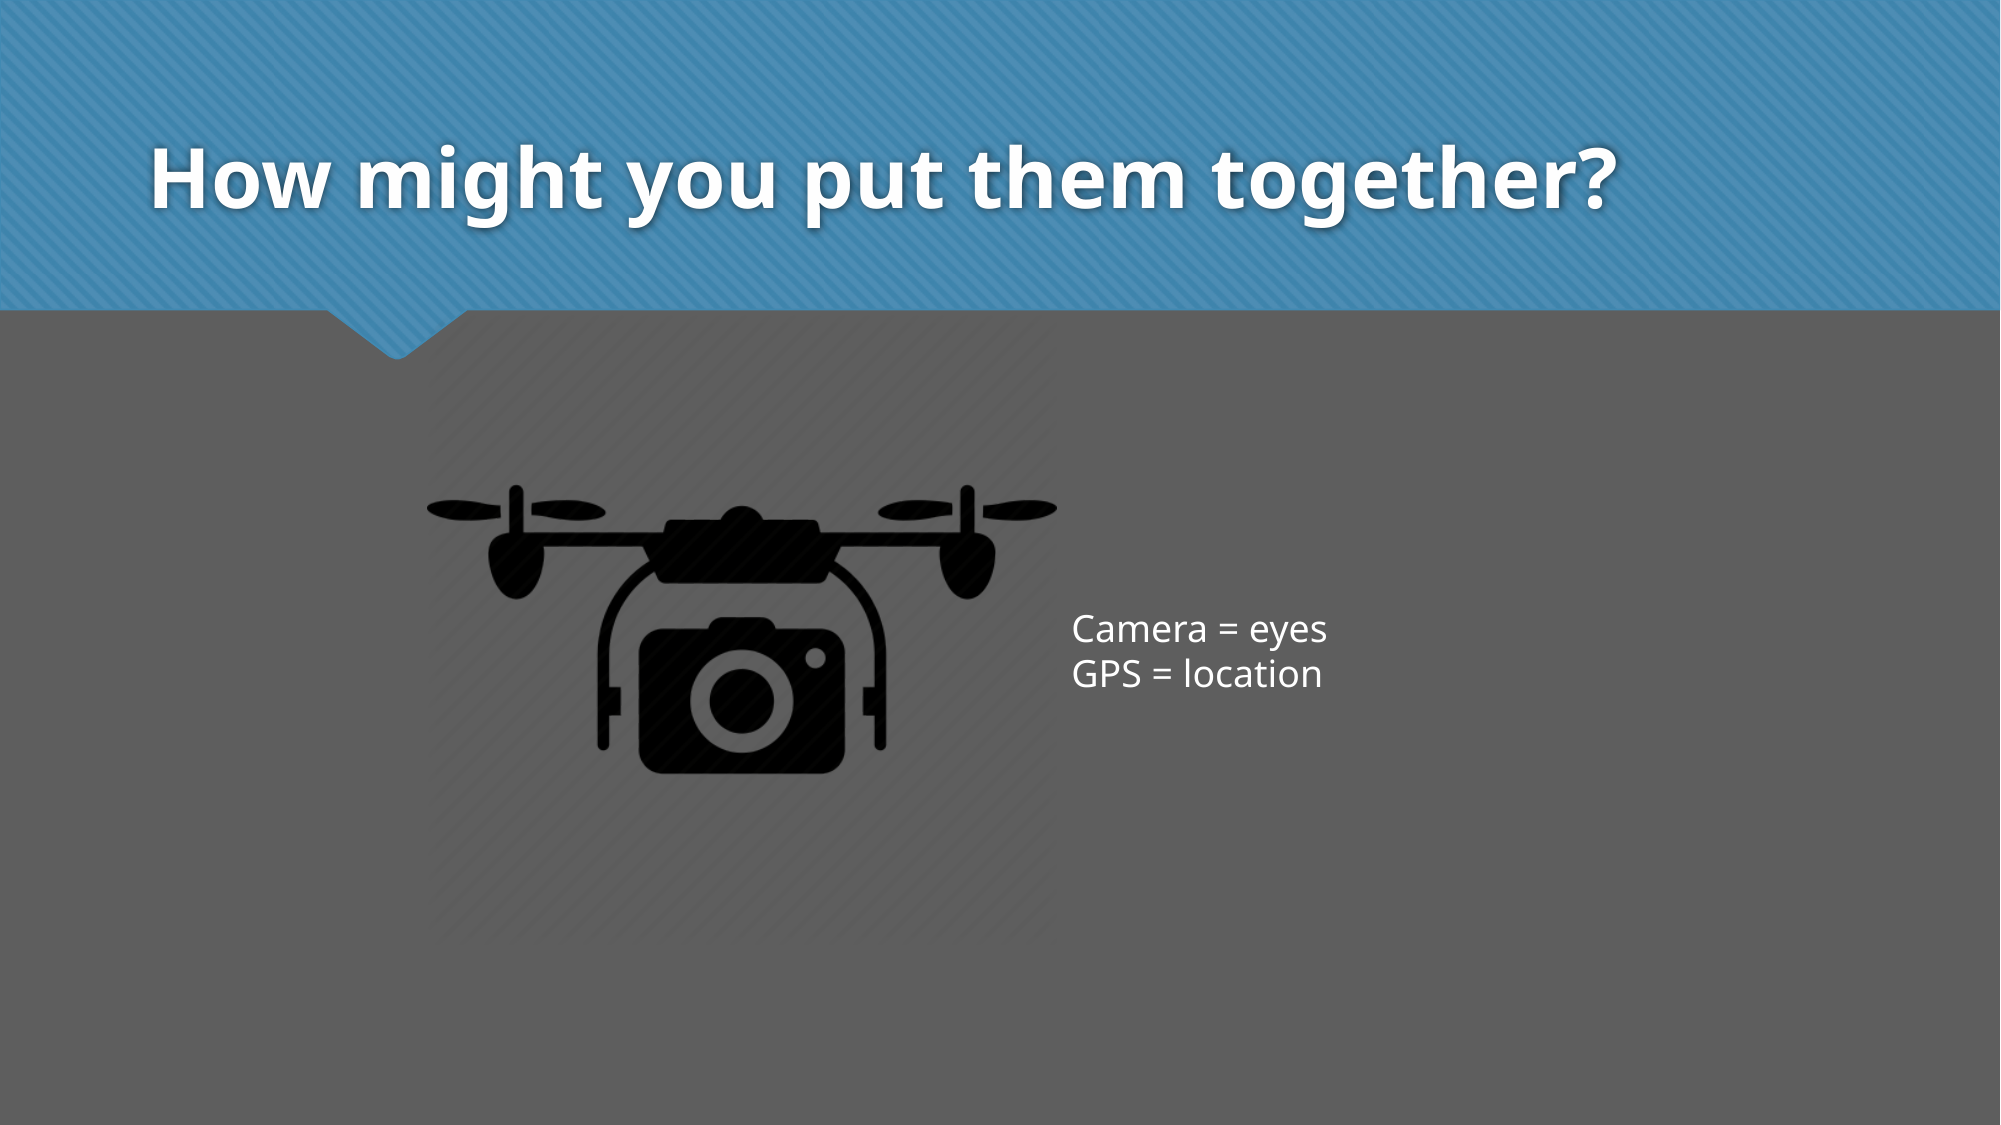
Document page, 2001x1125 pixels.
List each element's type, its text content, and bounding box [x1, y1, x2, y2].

title How might you put them together? [132, 73, 1868, 233]
text_box Camera = eyes GPS = location [1057, 597, 1721, 748]
picture [426, 314, 1057, 945]
